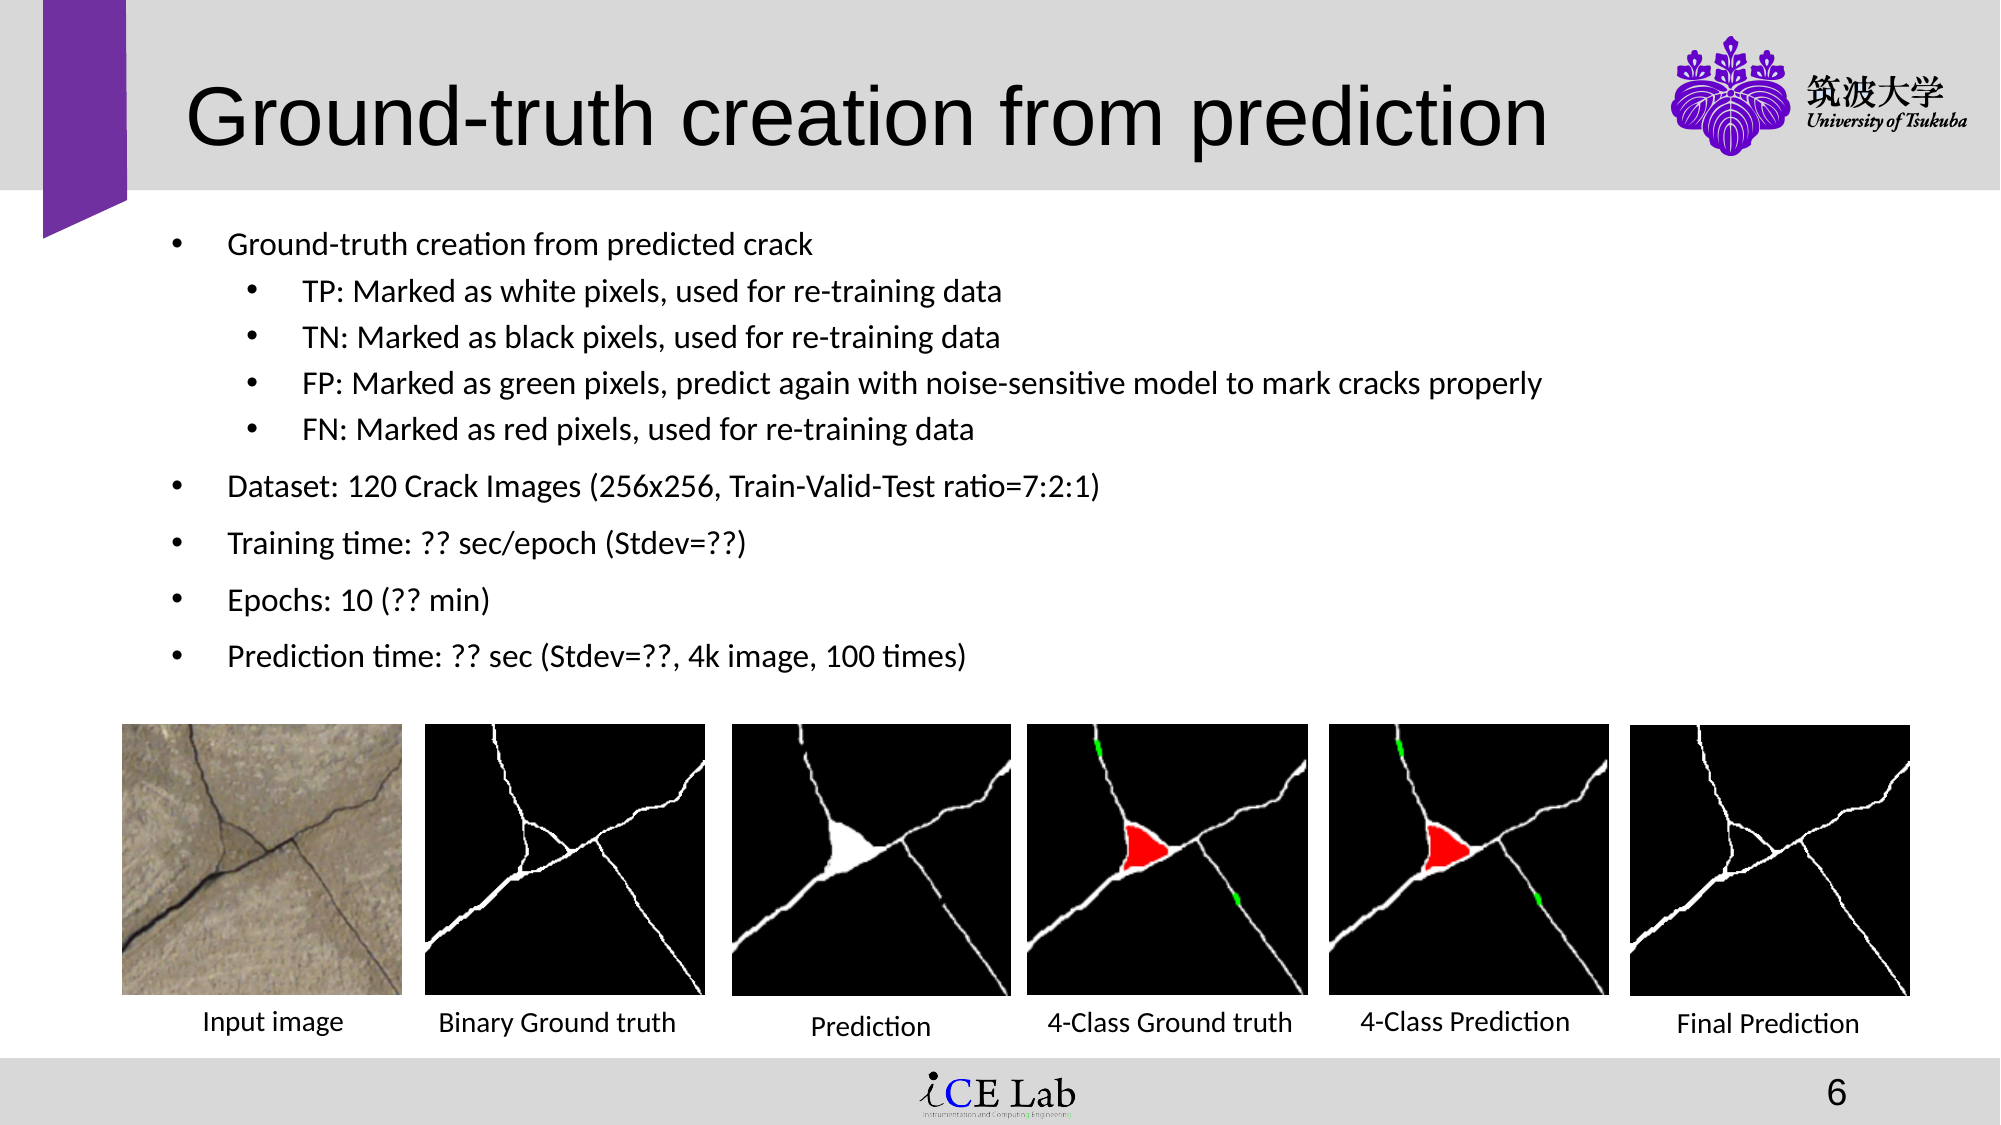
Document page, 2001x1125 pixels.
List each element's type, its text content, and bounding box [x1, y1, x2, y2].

picture [424, 724, 705, 996]
title Ground-truth creation from prediction [170, 59, 1863, 178]
picture [1027, 724, 1308, 996]
picture [919, 1071, 1082, 1121]
text_box 4-Class Ground truth [1032, 1000, 1309, 1046]
picture [1629, 724, 1910, 996]
picture [1671, 36, 1967, 156]
slide_number 5 [1412, 1054, 1863, 1125]
text_box Final Prediction [1662, 1004, 1876, 1048]
text_box Input image [187, 1003, 359, 1045]
text_box Binary Ground truth [423, 1002, 692, 1046]
text_box 4-Class Prediction [1345, 1002, 1586, 1045]
text_box Prediction [796, 1004, 947, 1050]
picture [122, 724, 402, 996]
list Ground-truth creation from predicted crack TP: Marked as white pixels, used for re-training data TN: Marked as black pixels, used for re-training data FP: Marked as green pixels, predict again with noise-sensitive model to mark cracks properly FN: Marked as red pixels, used for re-training data Dataset: 120 Crack Images (256x256, Train-Valid-Test ratio=7:2:1) Training time: ?? sec/epoch (Stdev=??) Epochs: 10 (?? min) Prediction time: ?? sec (Stdev=??, 4k image, 100 times) [137, 219, 1830, 1014]
picture [731, 724, 1011, 996]
picture [1328, 724, 1609, 996]
